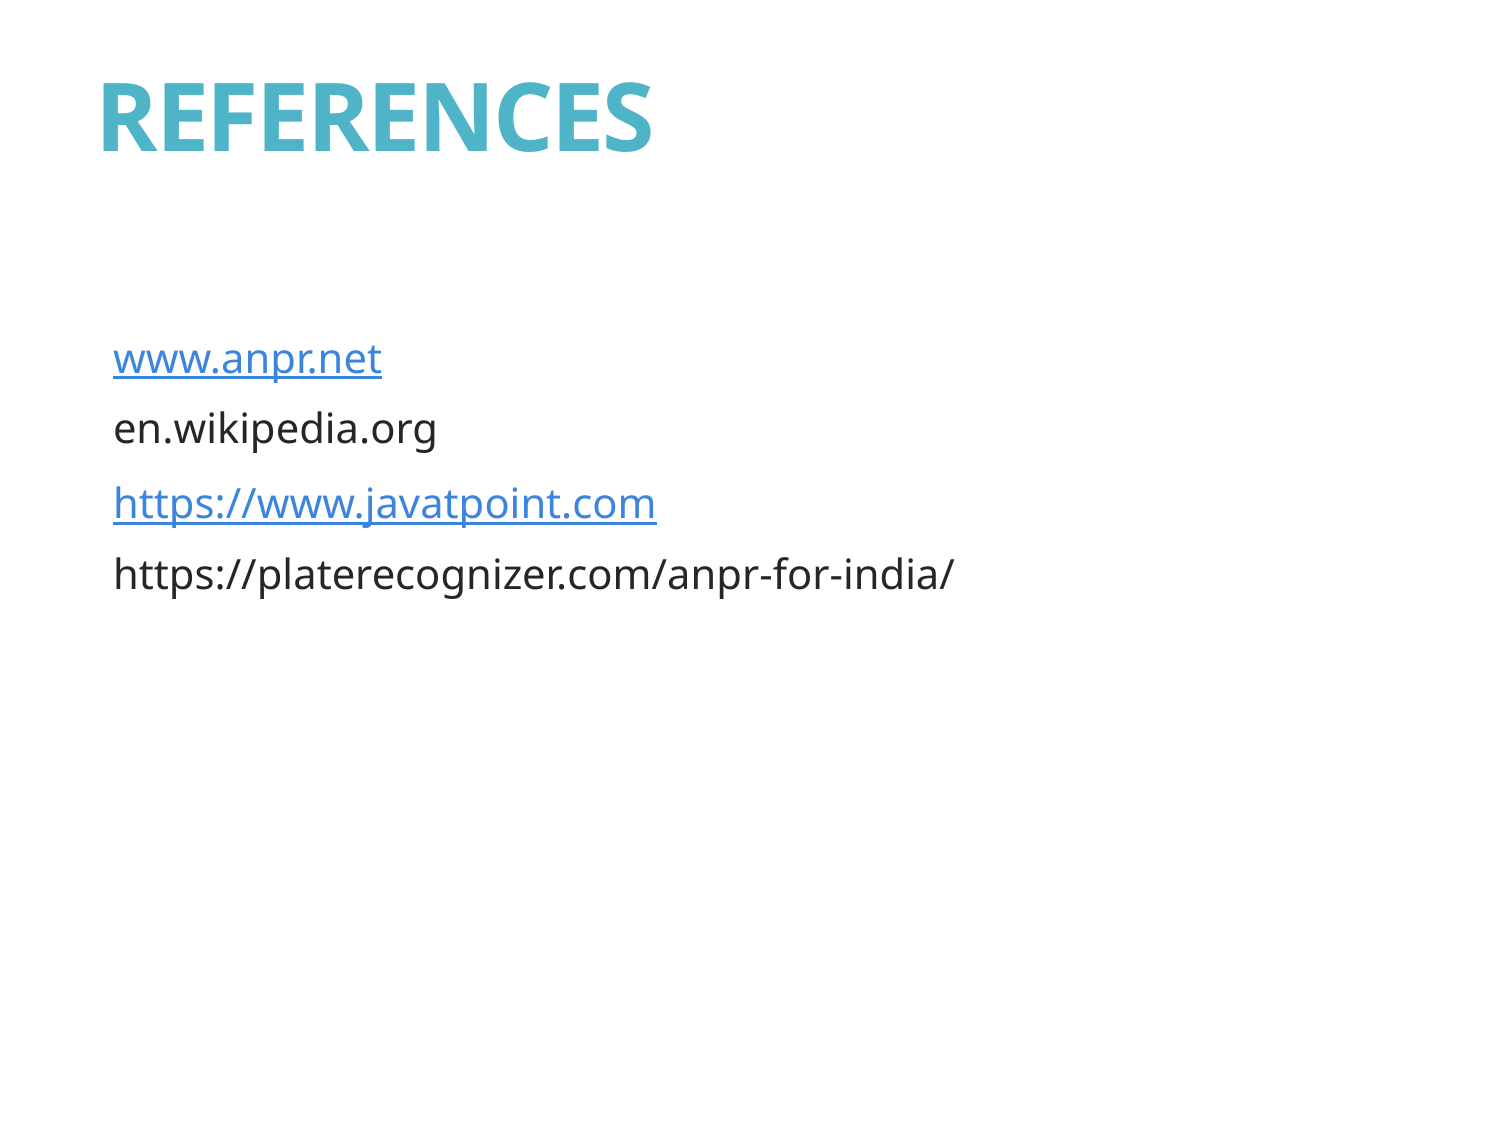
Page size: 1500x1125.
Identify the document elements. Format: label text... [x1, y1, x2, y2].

title REFERENCES [80, 62, 1407, 181]
list www.anpr.net en.wikipedia.org https://www.javatpoint.com https://platerecognizer.com/anpr-for-india/ [83, 326, 1407, 945]
